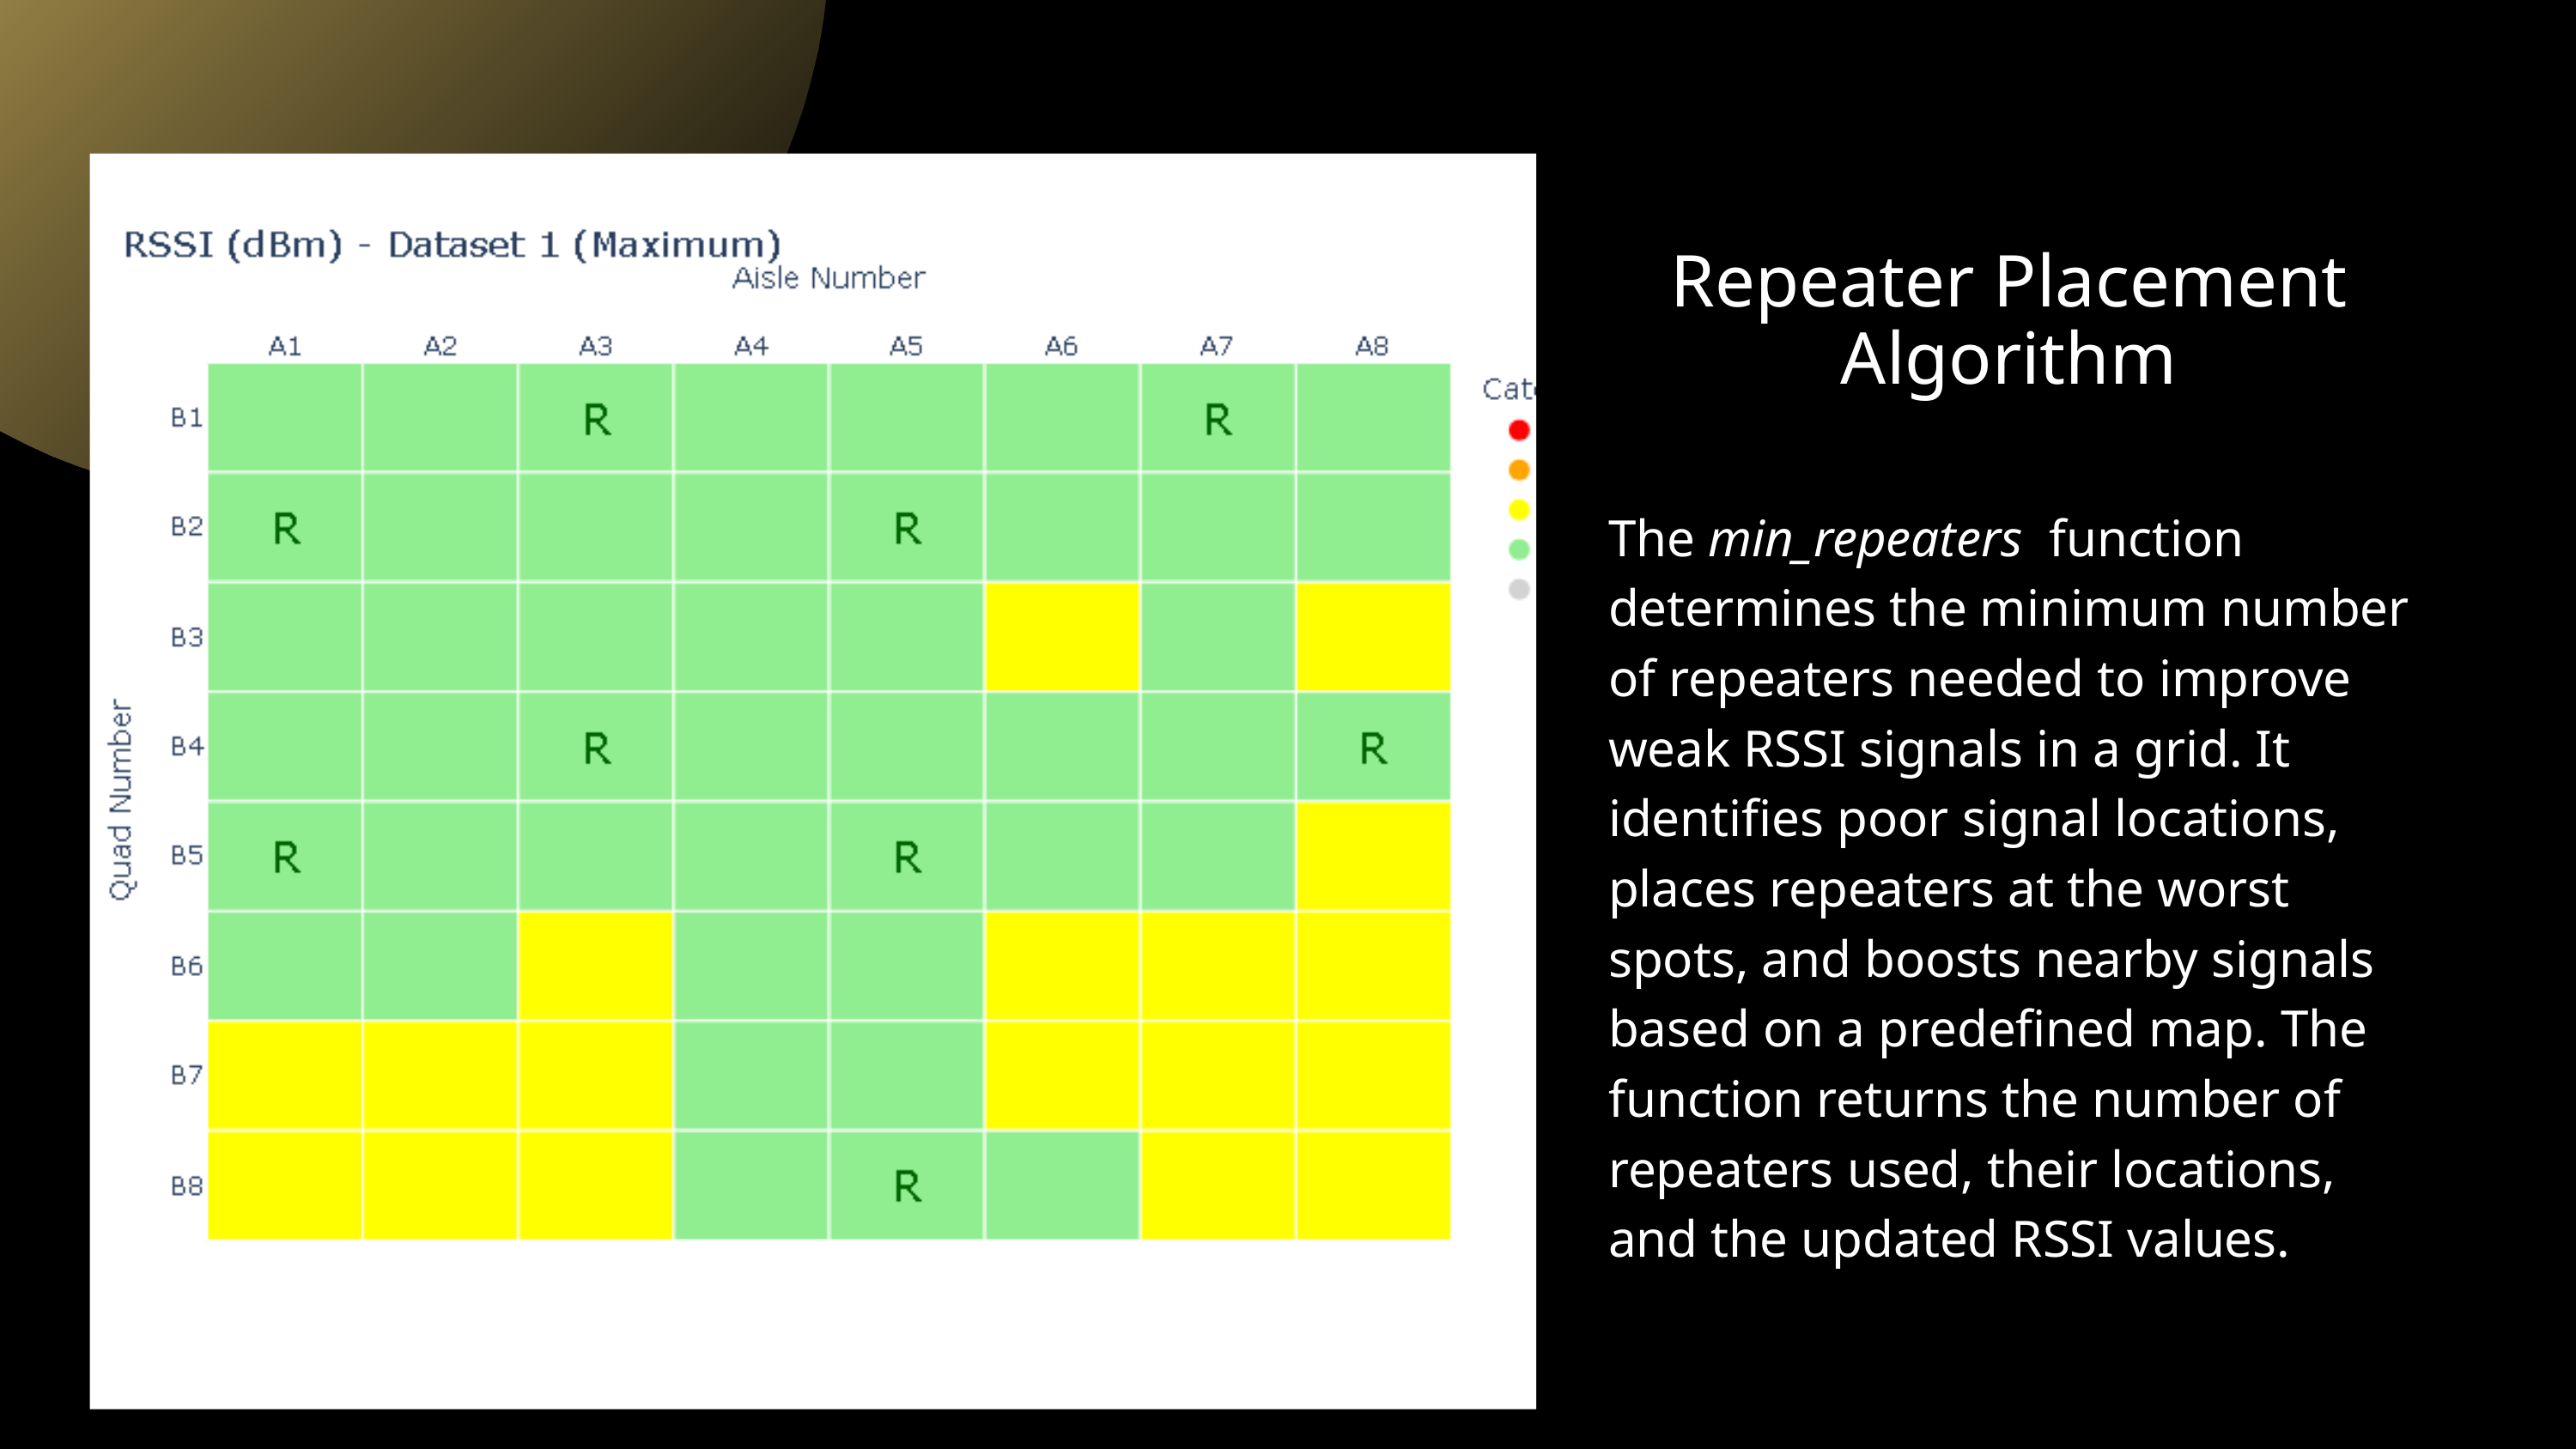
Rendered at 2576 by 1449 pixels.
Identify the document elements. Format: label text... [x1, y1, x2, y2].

text_box Repeater Placement Algorithm [1594, 244, 2424, 399]
text_box The min_repeaters function determines the minimum number of repeaters needed to improve weak RSSI signals in a grid. It identifies poor signal locations, places repeaters at the worst spots, and boosts nearby signals based on a predefined map. The function returns the number of repeaters used, their locations, and the updated RSSI values. [1608, 496, 2424, 1268]
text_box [0, 0, 829, 500]
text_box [89, 153, 1537, 1410]
